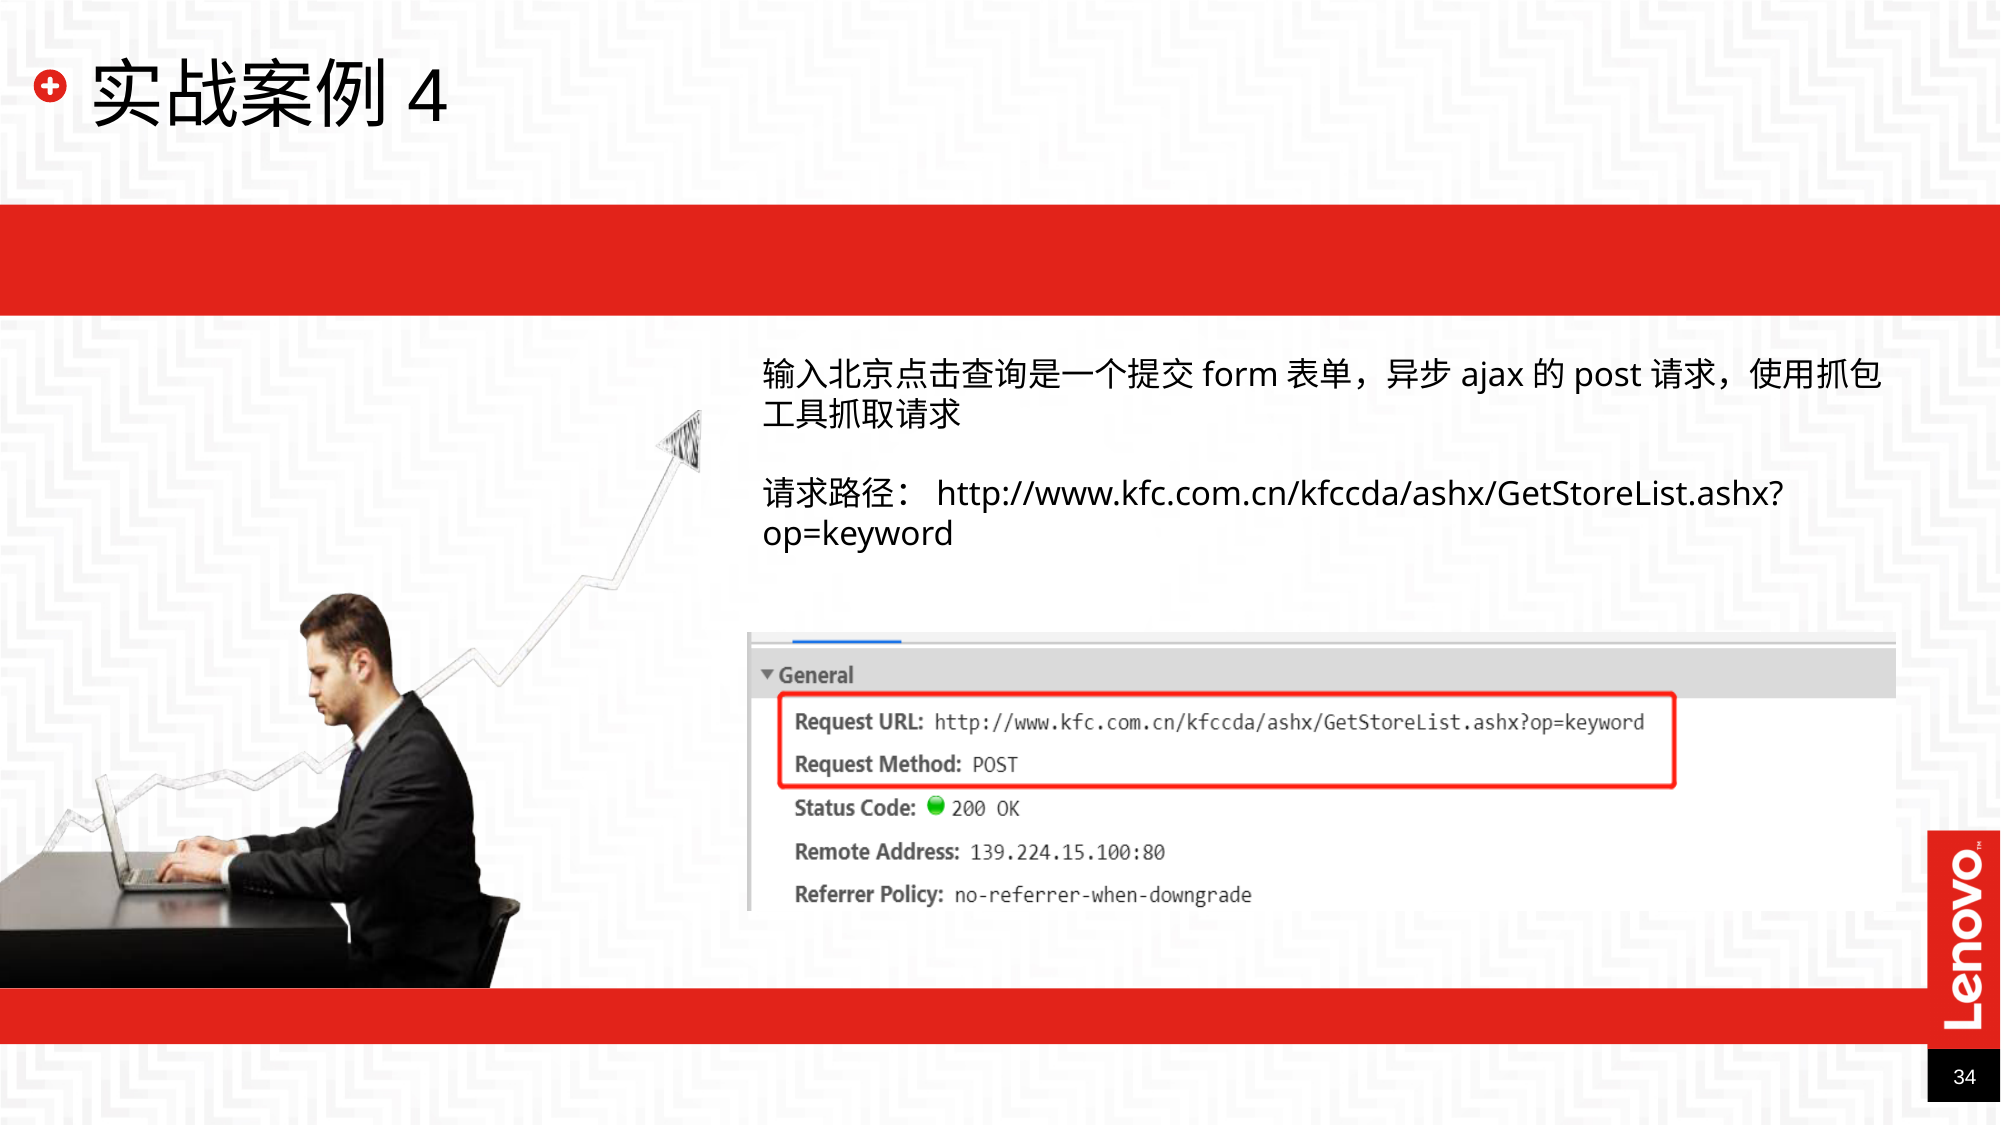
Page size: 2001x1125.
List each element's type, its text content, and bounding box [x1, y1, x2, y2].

text_box 输入北京点击查询是一个提交form表单，异步ajax的post请求，使用抓包工具抓取请求 请求路径：http://www.kfc.com.cn/kfccda/ashx/GetStoreList.ashx?op=keyword [747, 345, 1931, 560]
text_box [0, 202, 2000, 318]
picture [1928, 831, 2001, 1049]
picture [0, 0, 2001, 988]
text_box 实战案例4 [75, 38, 1648, 155]
picture [0, 1046, 2001, 1125]
text_box [0, 986, 1932, 1046]
